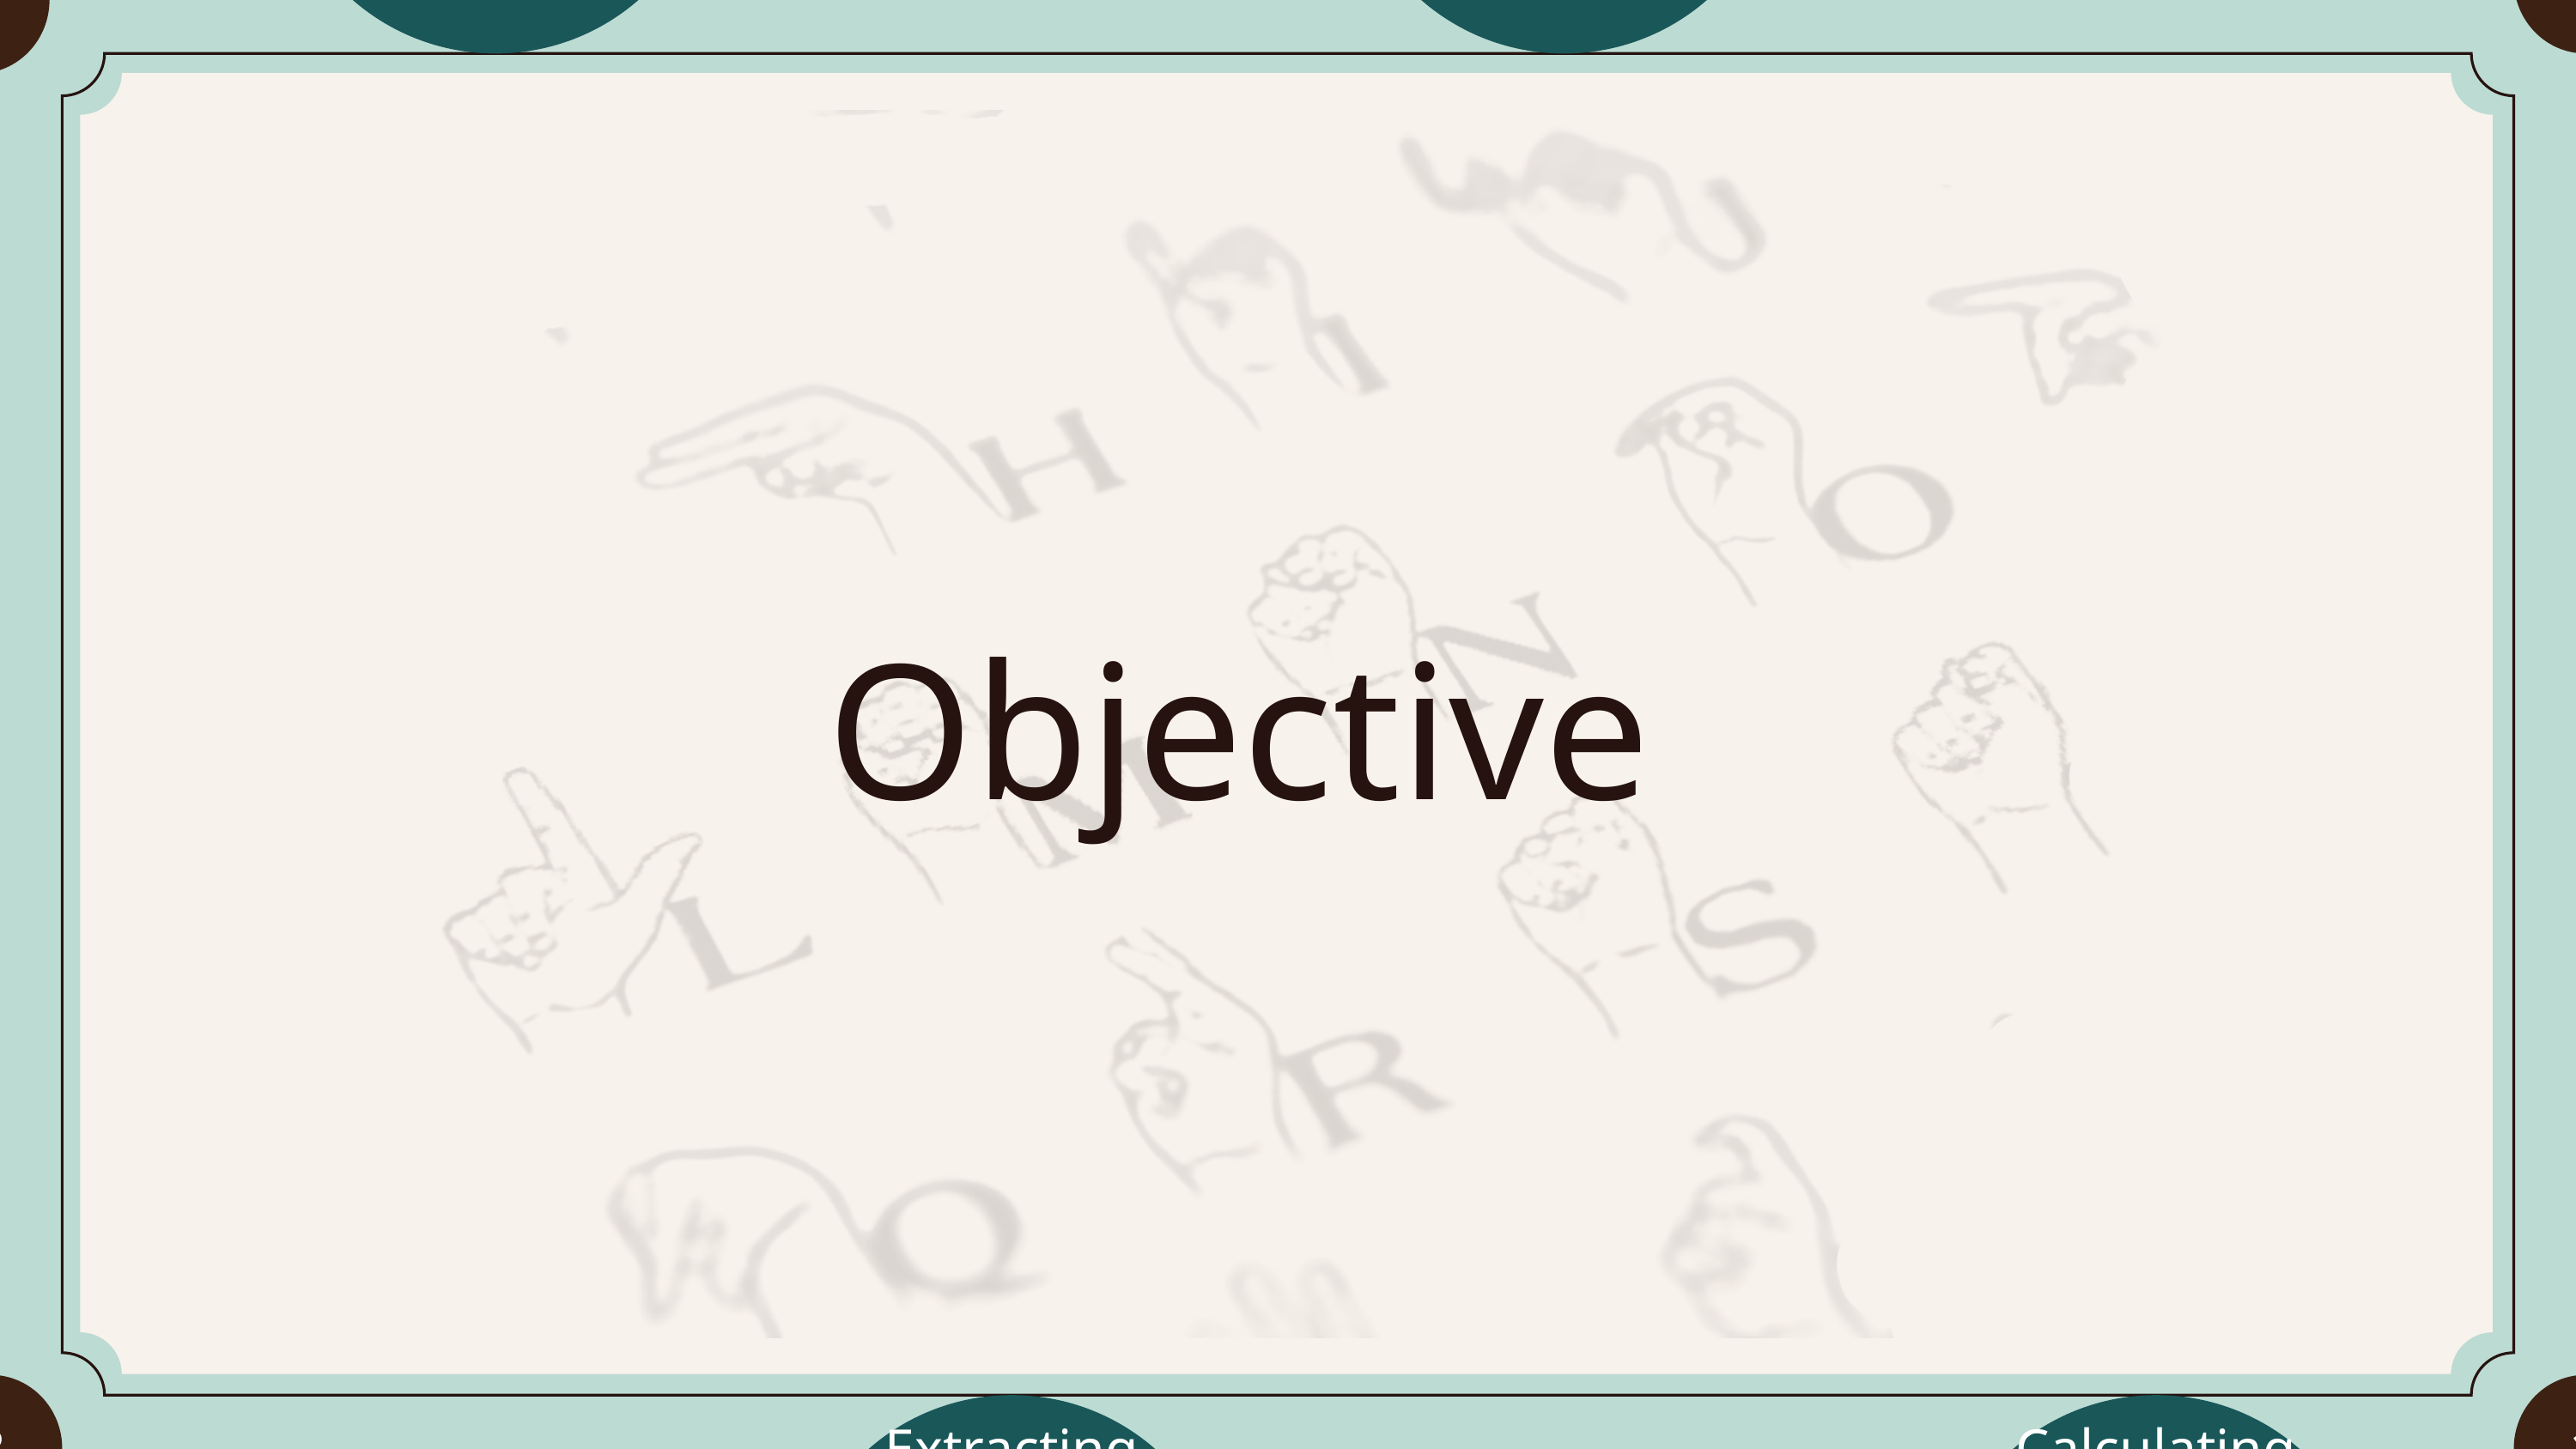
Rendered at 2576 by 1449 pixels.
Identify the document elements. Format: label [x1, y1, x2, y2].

text_box [2513, 1374, 2576, 1449]
text_box [277, 0, 714, 54]
text_box [0, 0, 50, 75]
text_box [1346, 0, 1782, 54]
text_box [62, 53, 2514, 1396]
text_box [2513, 0, 2576, 54]
text_box [1938, 1394, 2374, 1449]
text_box [0, 1374, 63, 1449]
text_box [794, 1394, 1230, 1449]
